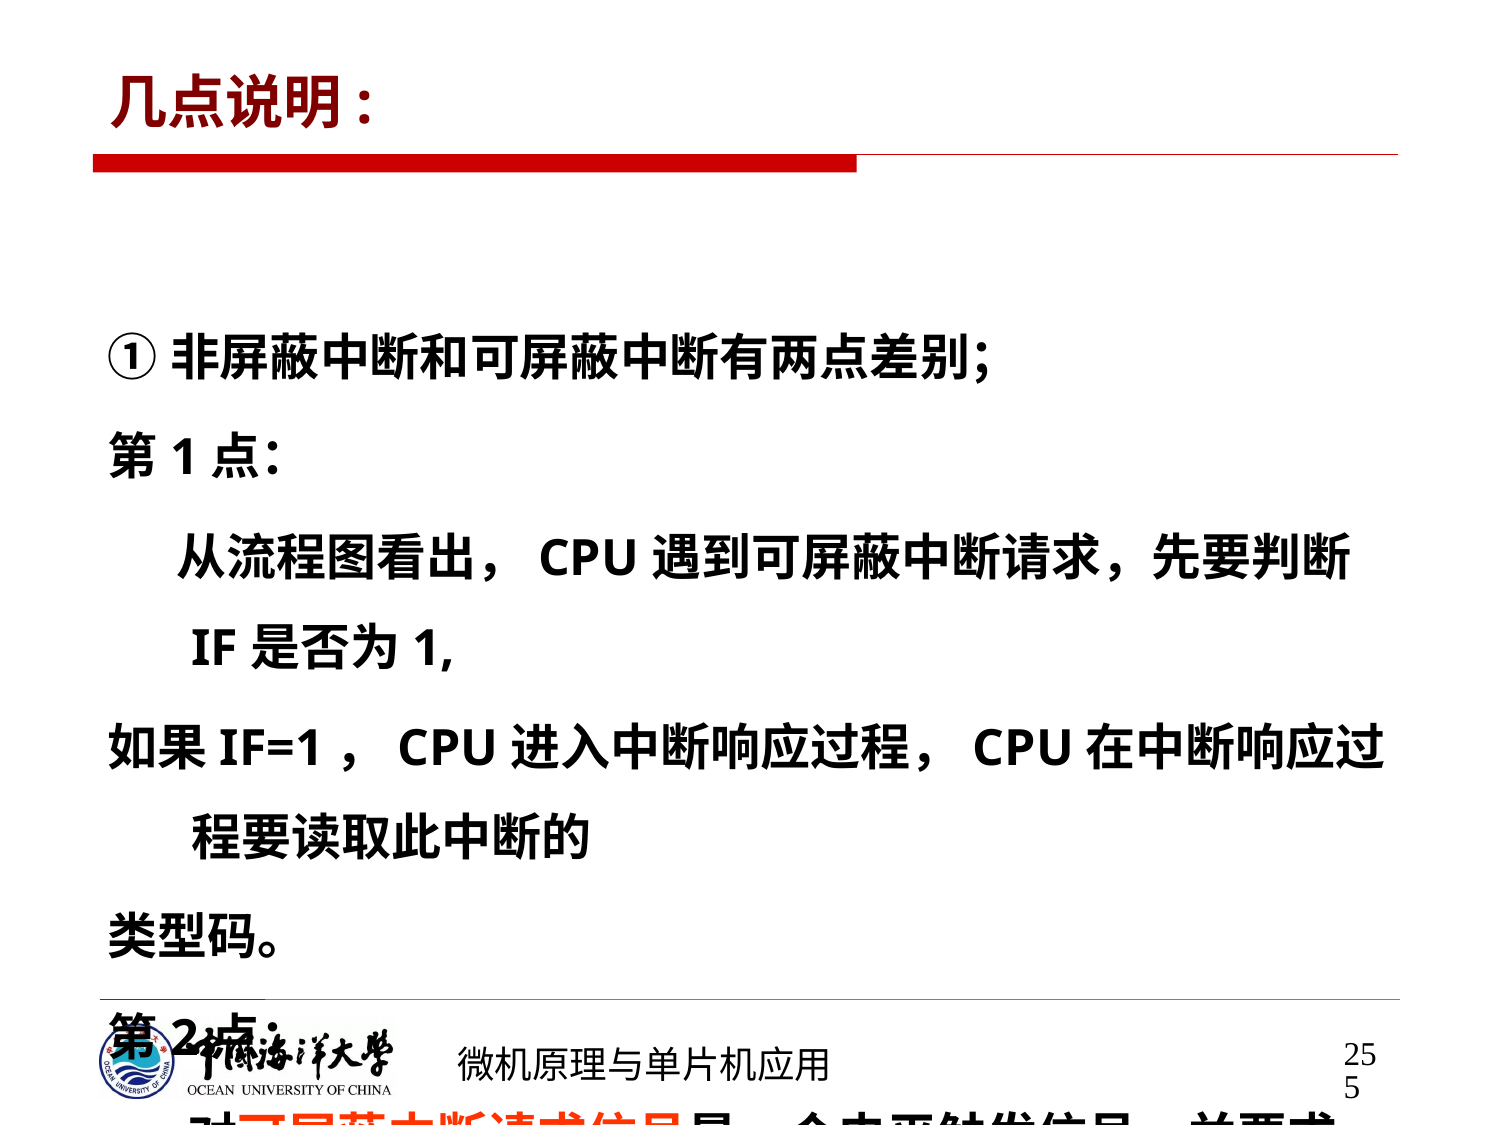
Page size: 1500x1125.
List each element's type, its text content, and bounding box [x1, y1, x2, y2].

title 几点说明: [94, 30, 1407, 143]
list ①非屏蔽中断和可屏蔽中断有两点差别； 第1点： 从流程图看出，CPU遇到可屏蔽中断请求，先要判断IF是否为1, 如果IF=1，CPU进入中断响应过程，CPU在中断响应过程要读取此中断的 类型码。 第2点： 对可屏蔽中断请求信号是一个电平触发信号，并要求INTR信号的 高电平维持到CPU响应中断才结束。 对非屏蔽中断请求信号，要求是一个上升沿触发信号，并且在上 升沿之后，能够维持两个时钟周期的高电平。 [92, 287, 1424, 1000]
slide_number 255 [1328, 1024, 1407, 1103]
picture [99, 1017, 396, 1099]
